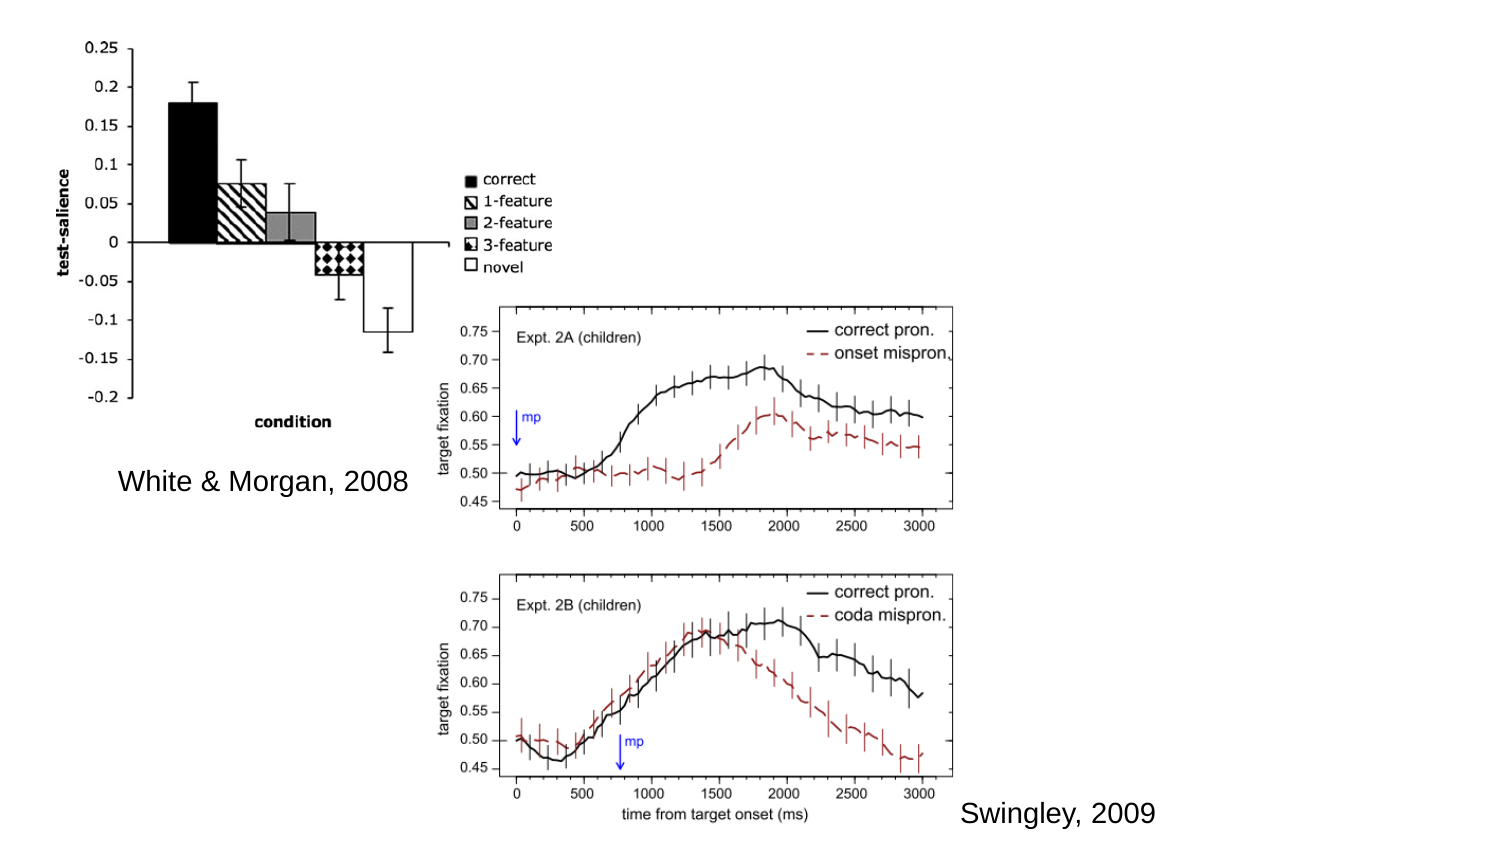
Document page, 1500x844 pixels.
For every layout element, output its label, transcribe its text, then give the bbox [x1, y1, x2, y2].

text_box White & Morgan, 2008 [102, 449, 420, 522]
text_box Swingley, 2009 [945, 778, 1268, 844]
picture [41, 21, 970, 835]
